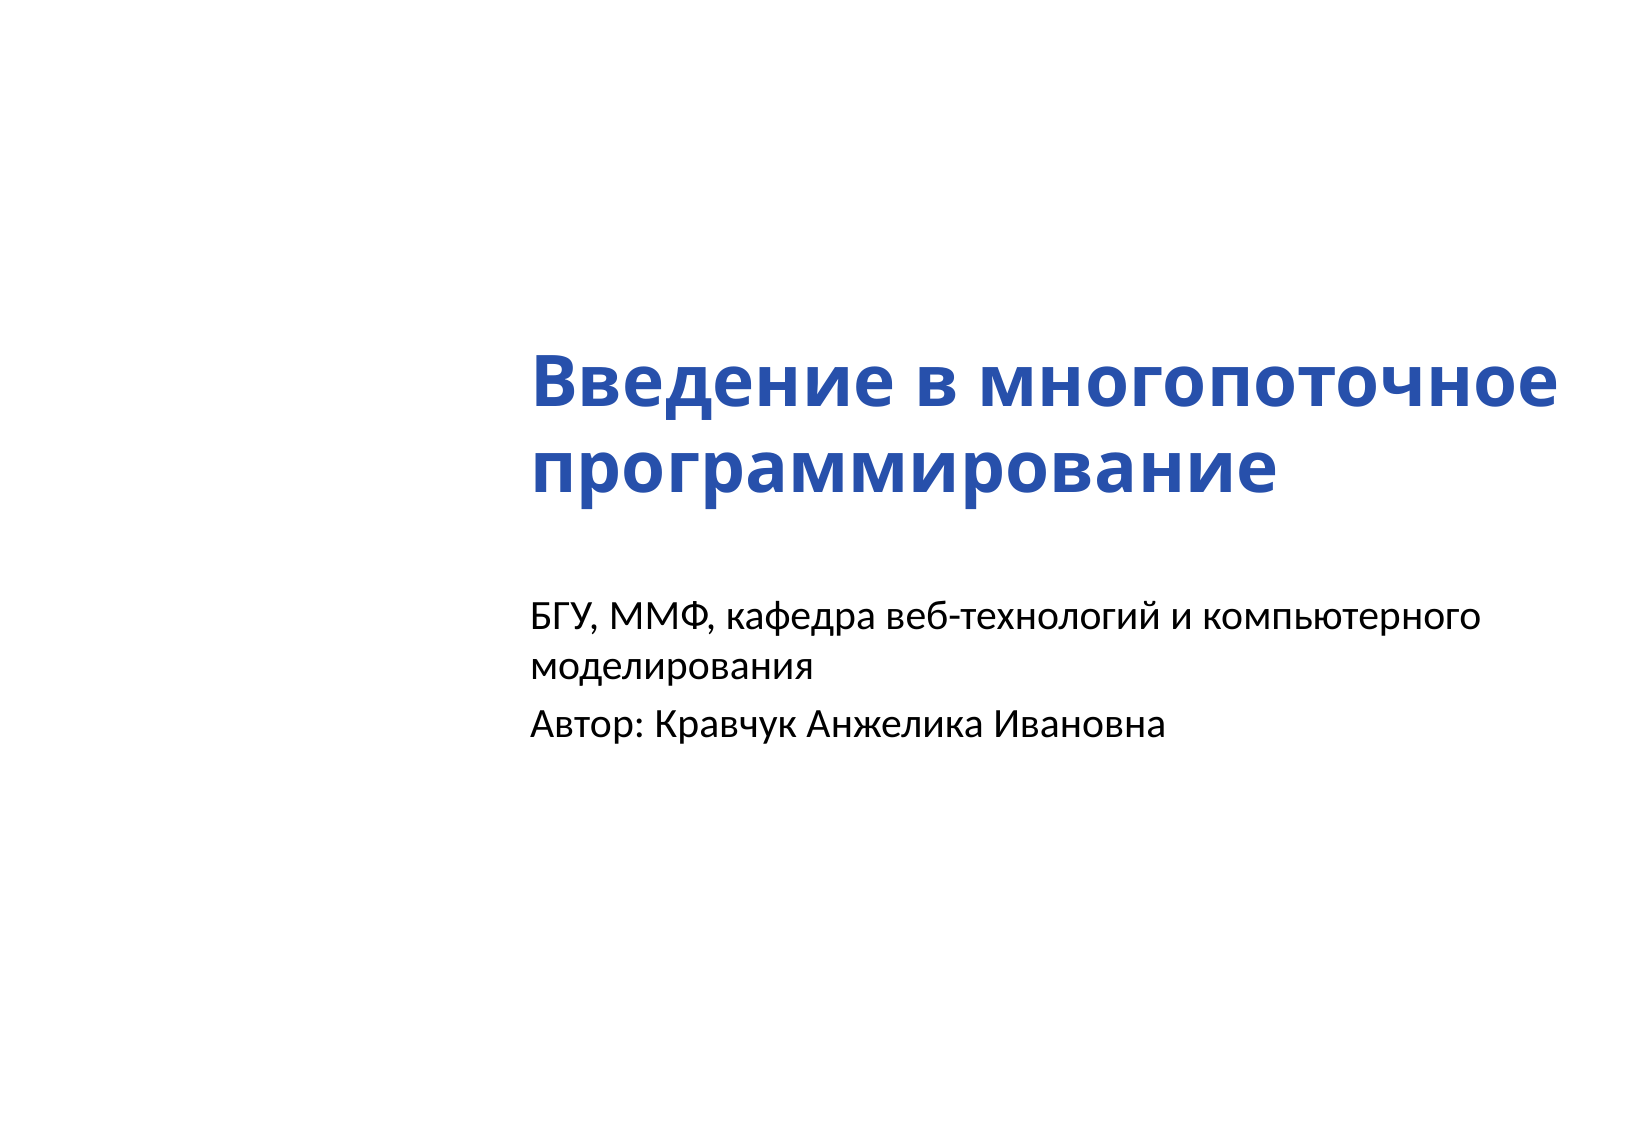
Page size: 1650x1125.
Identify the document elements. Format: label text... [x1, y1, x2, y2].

title Введение в многопоточное программирование [521, 291, 1596, 551]
text_box БГУ, ММФ, кафедра веб-технологий и компьютерного моделирования Автор: Кравчук Анжелика Ивановна [522, 580, 1527, 838]
